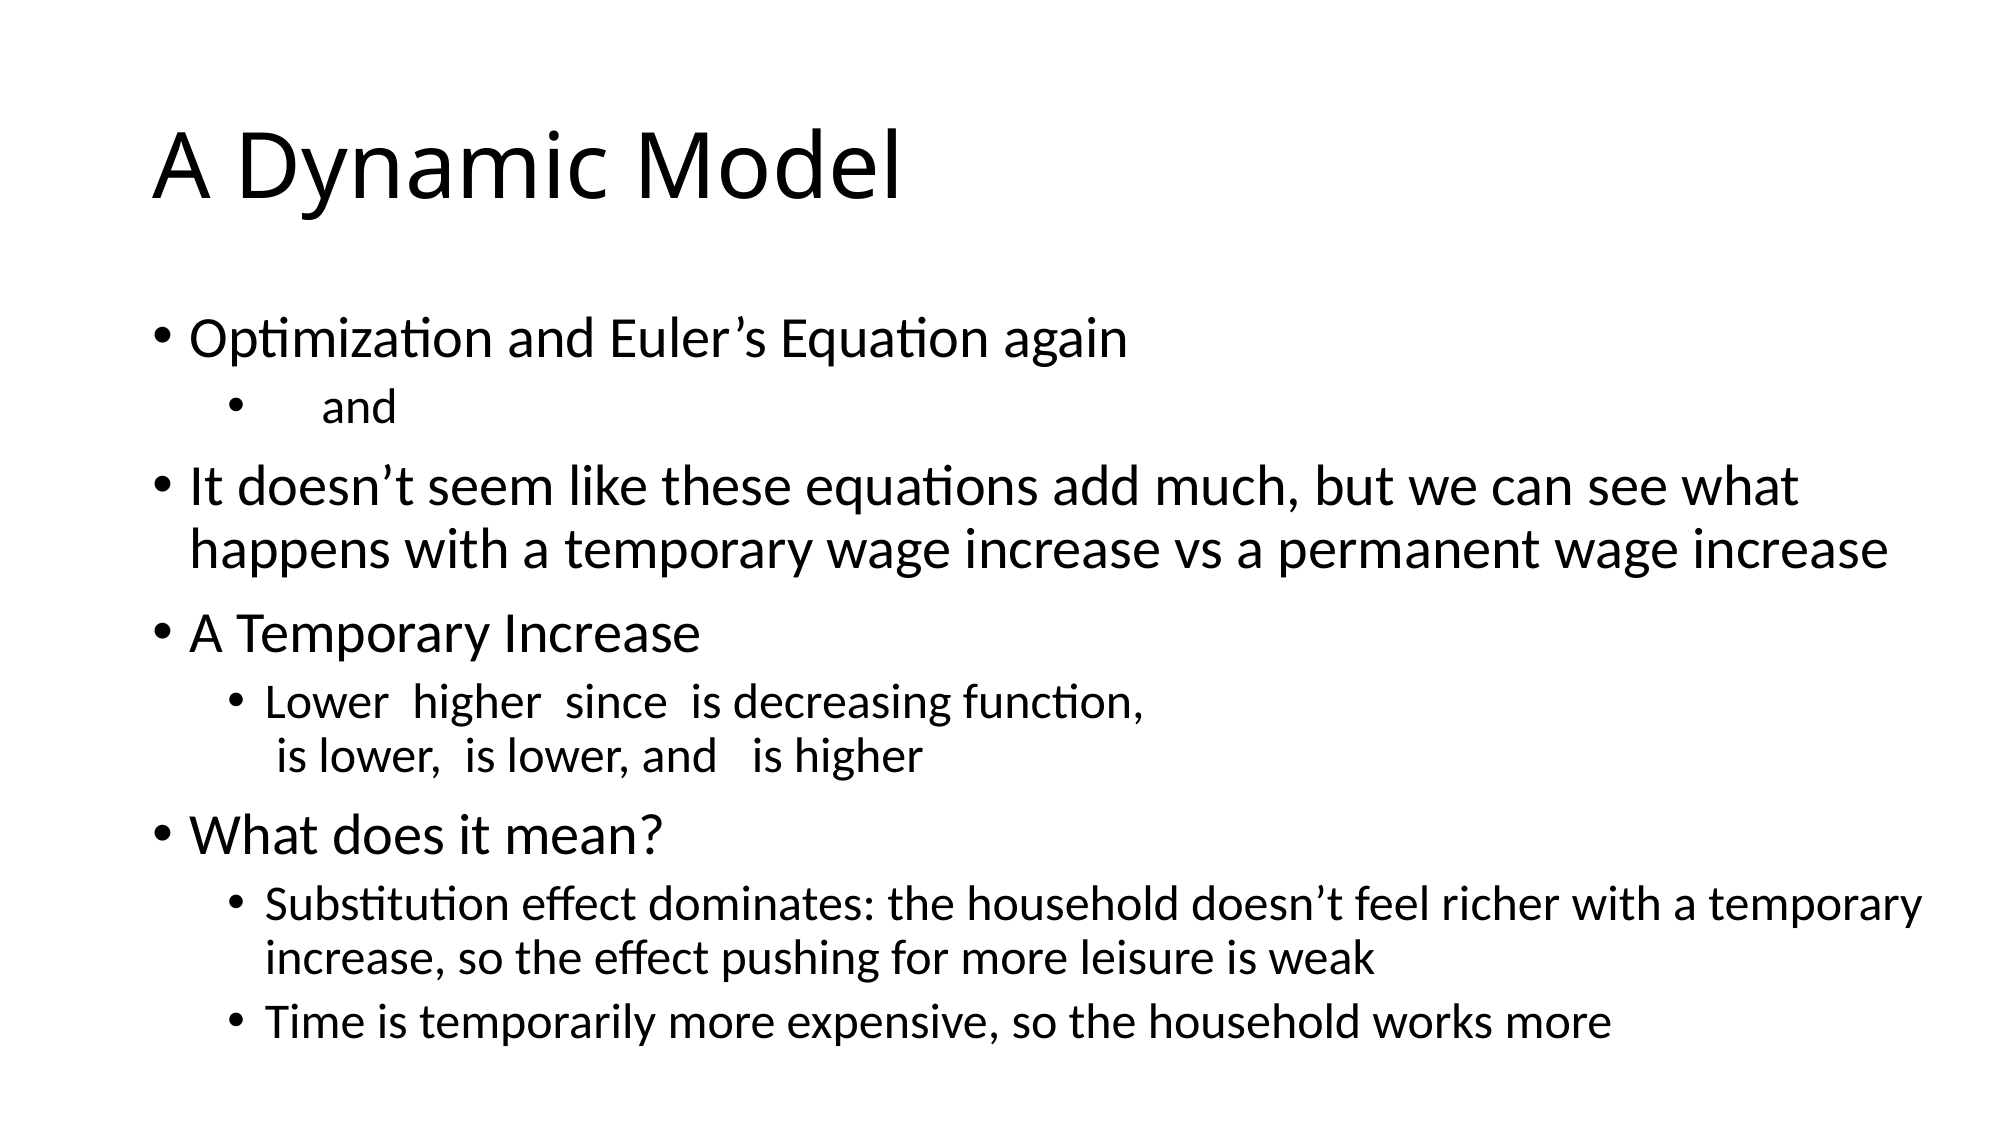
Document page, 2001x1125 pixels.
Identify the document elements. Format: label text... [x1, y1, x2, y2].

title A Dynamic Model [137, 59, 1863, 278]
